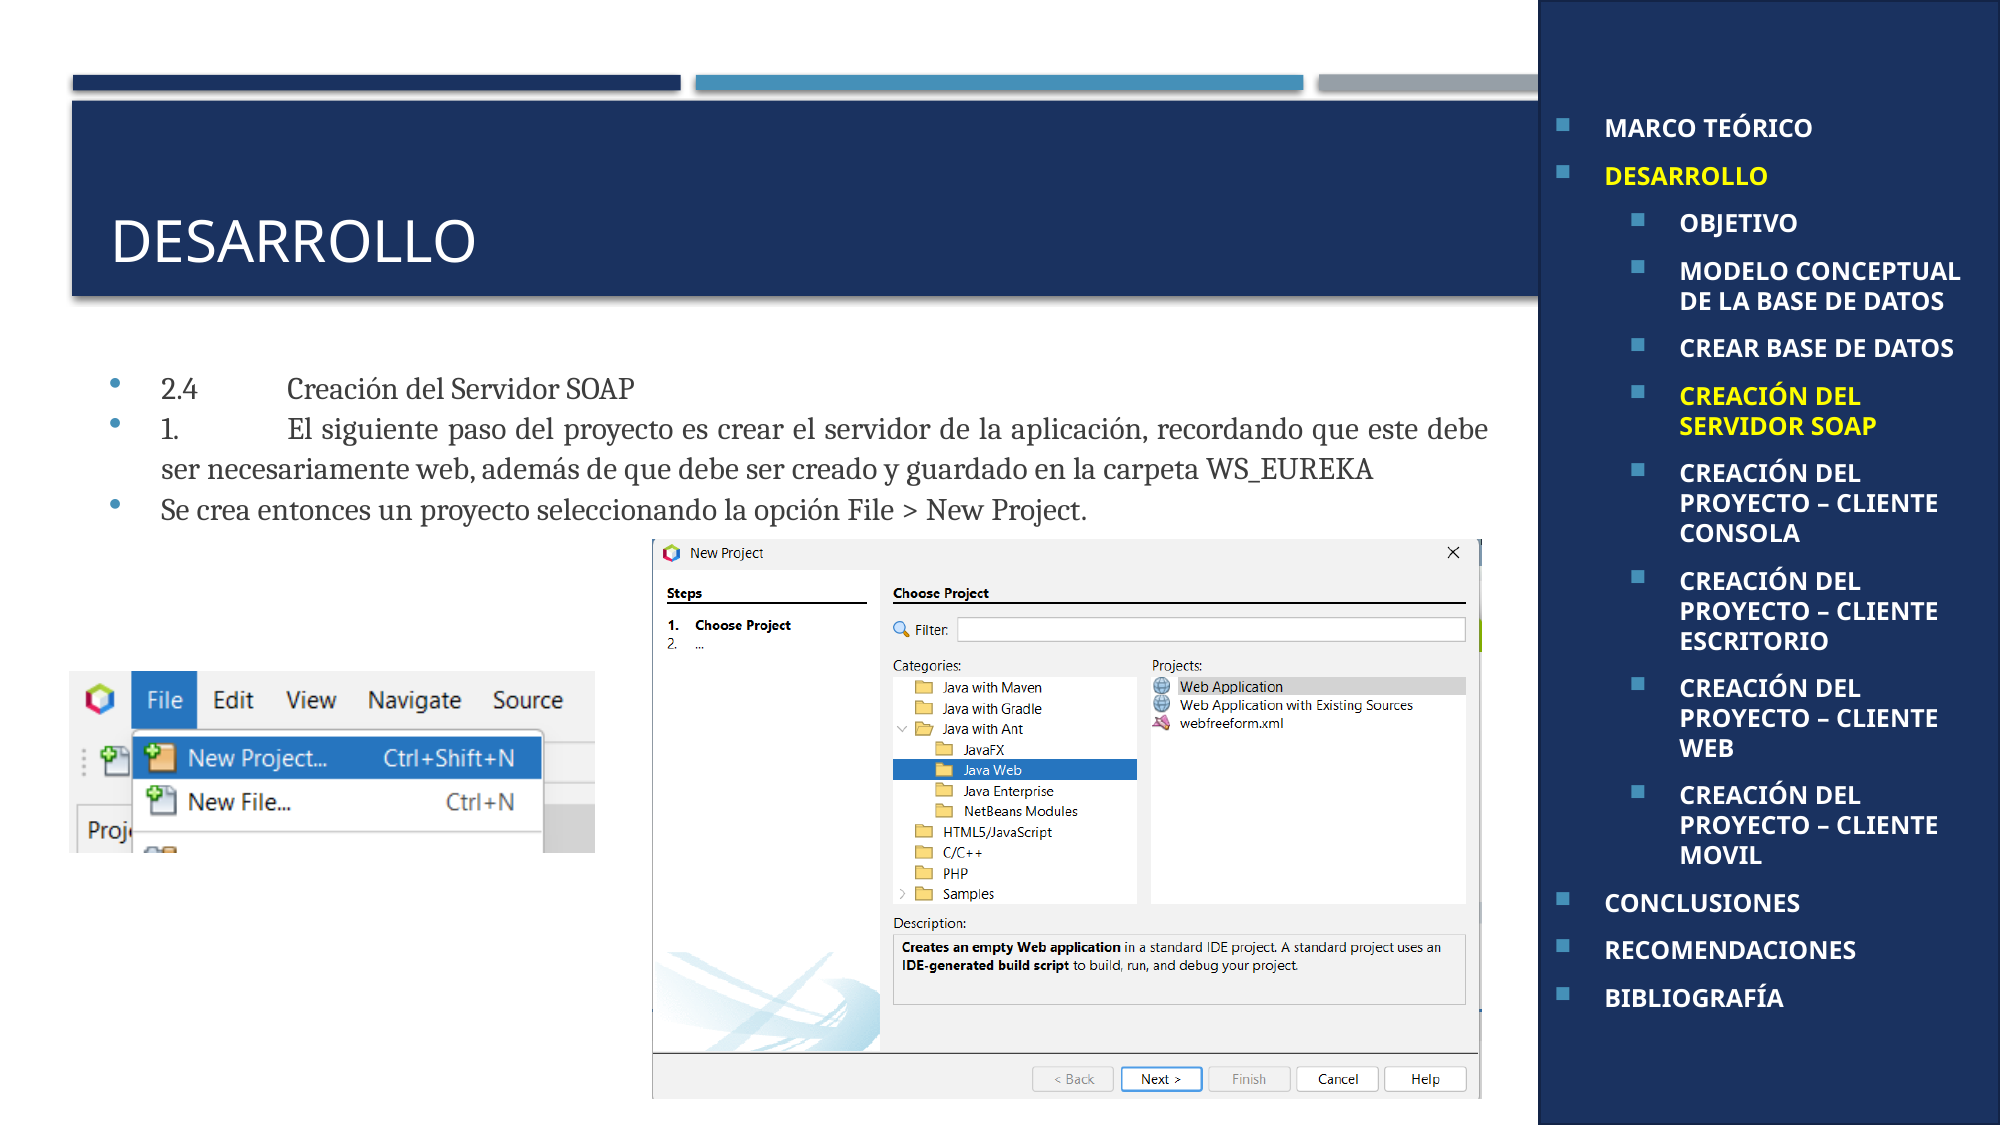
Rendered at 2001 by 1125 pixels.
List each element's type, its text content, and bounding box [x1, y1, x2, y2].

title DESARROLLO [95, 115, 1538, 282]
list 2.4 Creación del Servidor SOAP 1. El siguiente paso del proyecto es crear el servidor de la aplicación, recordando que este debe ser necesariamente web, además de que debe ser creado y guardado en la carpeta WS_EUREKA Se crea entonces un proyecto seleccionando la opción File > New Project. [95, 357, 1505, 563]
picture [68, 671, 595, 854]
picture [651, 539, 1482, 1100]
text_box MARCO TEÓRICO DESARROLLO OBJETIVO MODELO CONCEPTUAL DE LA BASE DE DATOS CREAR BASE DE DATOS CREACIÓN DEL SERVIDOR SOAP CREACIÓN DEL PROYECTO – CLIENTE CONSOLA CREACIÓN DEL PROYECTO – CLIENTE ESCRITORIO CREACIÓN DEL PROYECTO – CLIENTE WEB CREACIÓN DEL PROYECTO – CLIENTE MOVIL CONCLUSIONES RECOMENDACIONES BIBLIOGRAFÍA [1538, 0, 2000, 1125]
